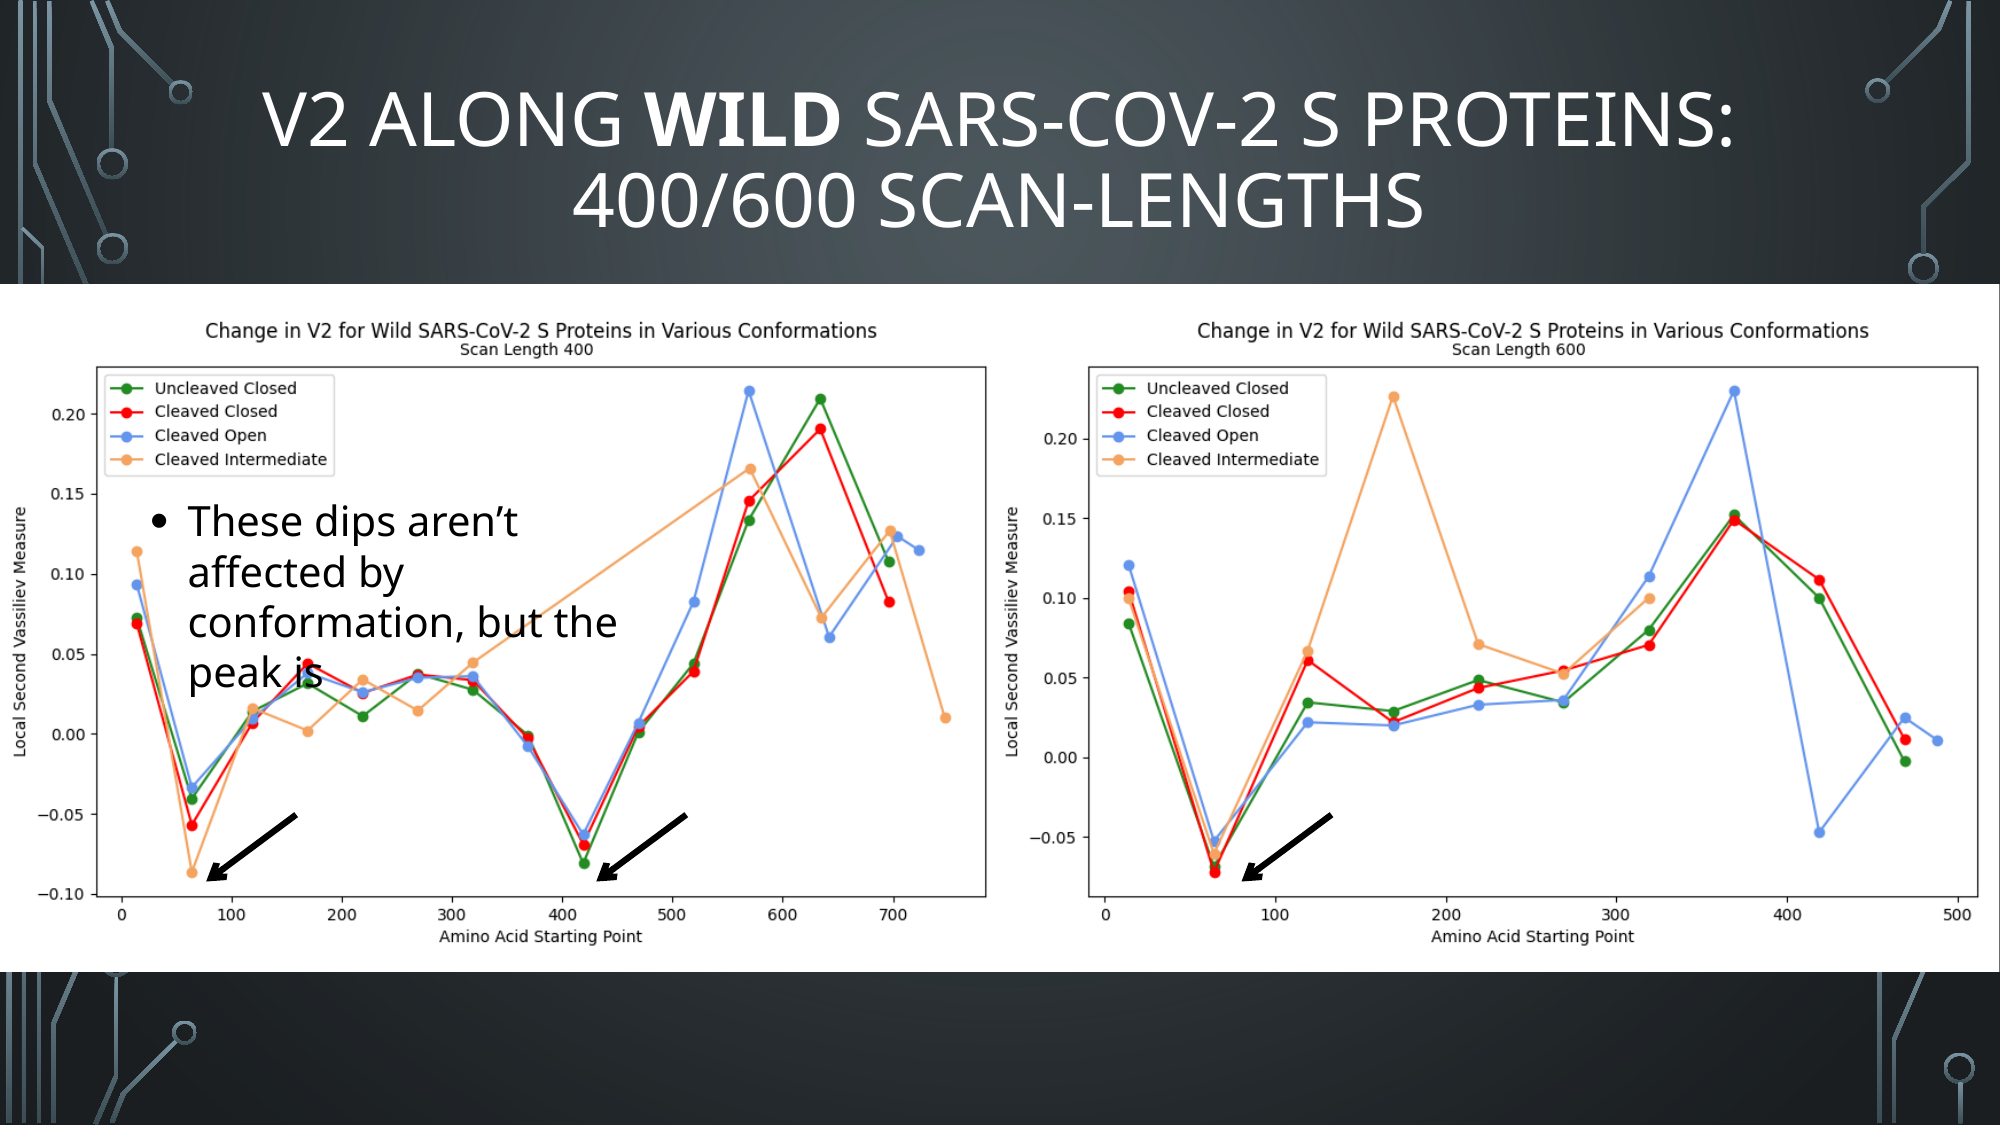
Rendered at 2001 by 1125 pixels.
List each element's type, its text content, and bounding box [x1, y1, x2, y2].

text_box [595, 814, 687, 882]
picture [994, 283, 2000, 972]
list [0, 283, 994, 972]
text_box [205, 814, 297, 882]
title V2 along Wild SARS-CoV-2 s Proteins: 400/600 scan-lengths [181, 41, 1818, 283]
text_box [1241, 814, 1332, 882]
